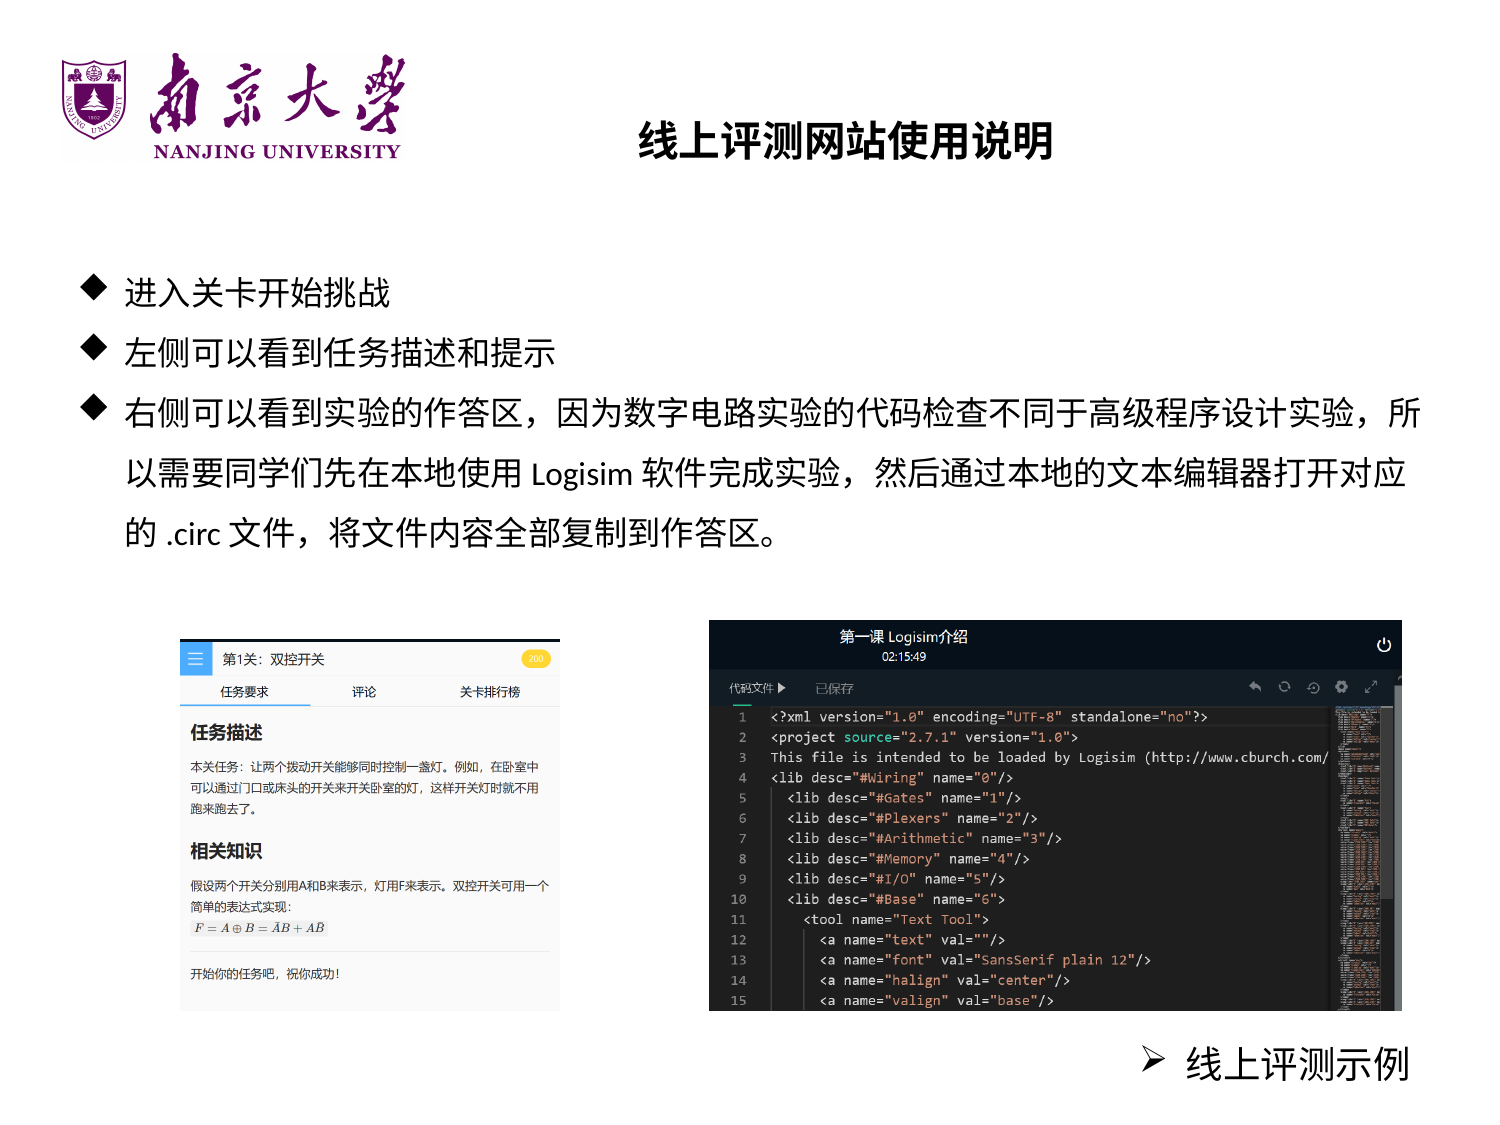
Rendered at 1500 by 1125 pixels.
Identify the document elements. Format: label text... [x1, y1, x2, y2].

picture [180, 639, 560, 1011]
text_box 进入关卡开始挑战 左侧可以看到任务描述和提示 右侧可以看到实验的作答区，因为数字电路实验的代码检查不同于高级程序设计实验，所以需要同学们先在本地使用Logisim软件完成实验，然后通过本地的文本编辑器打开对应的.circ文件，将文件内容全部复制到作答区。 [62, 244, 1442, 559]
text_box 线上评测网站使用说明 [622, 107, 1290, 173]
text_box 线上评测示例 [1124, 1011, 1426, 1094]
picture [62, 53, 405, 162]
picture [709, 620, 1402, 1011]
